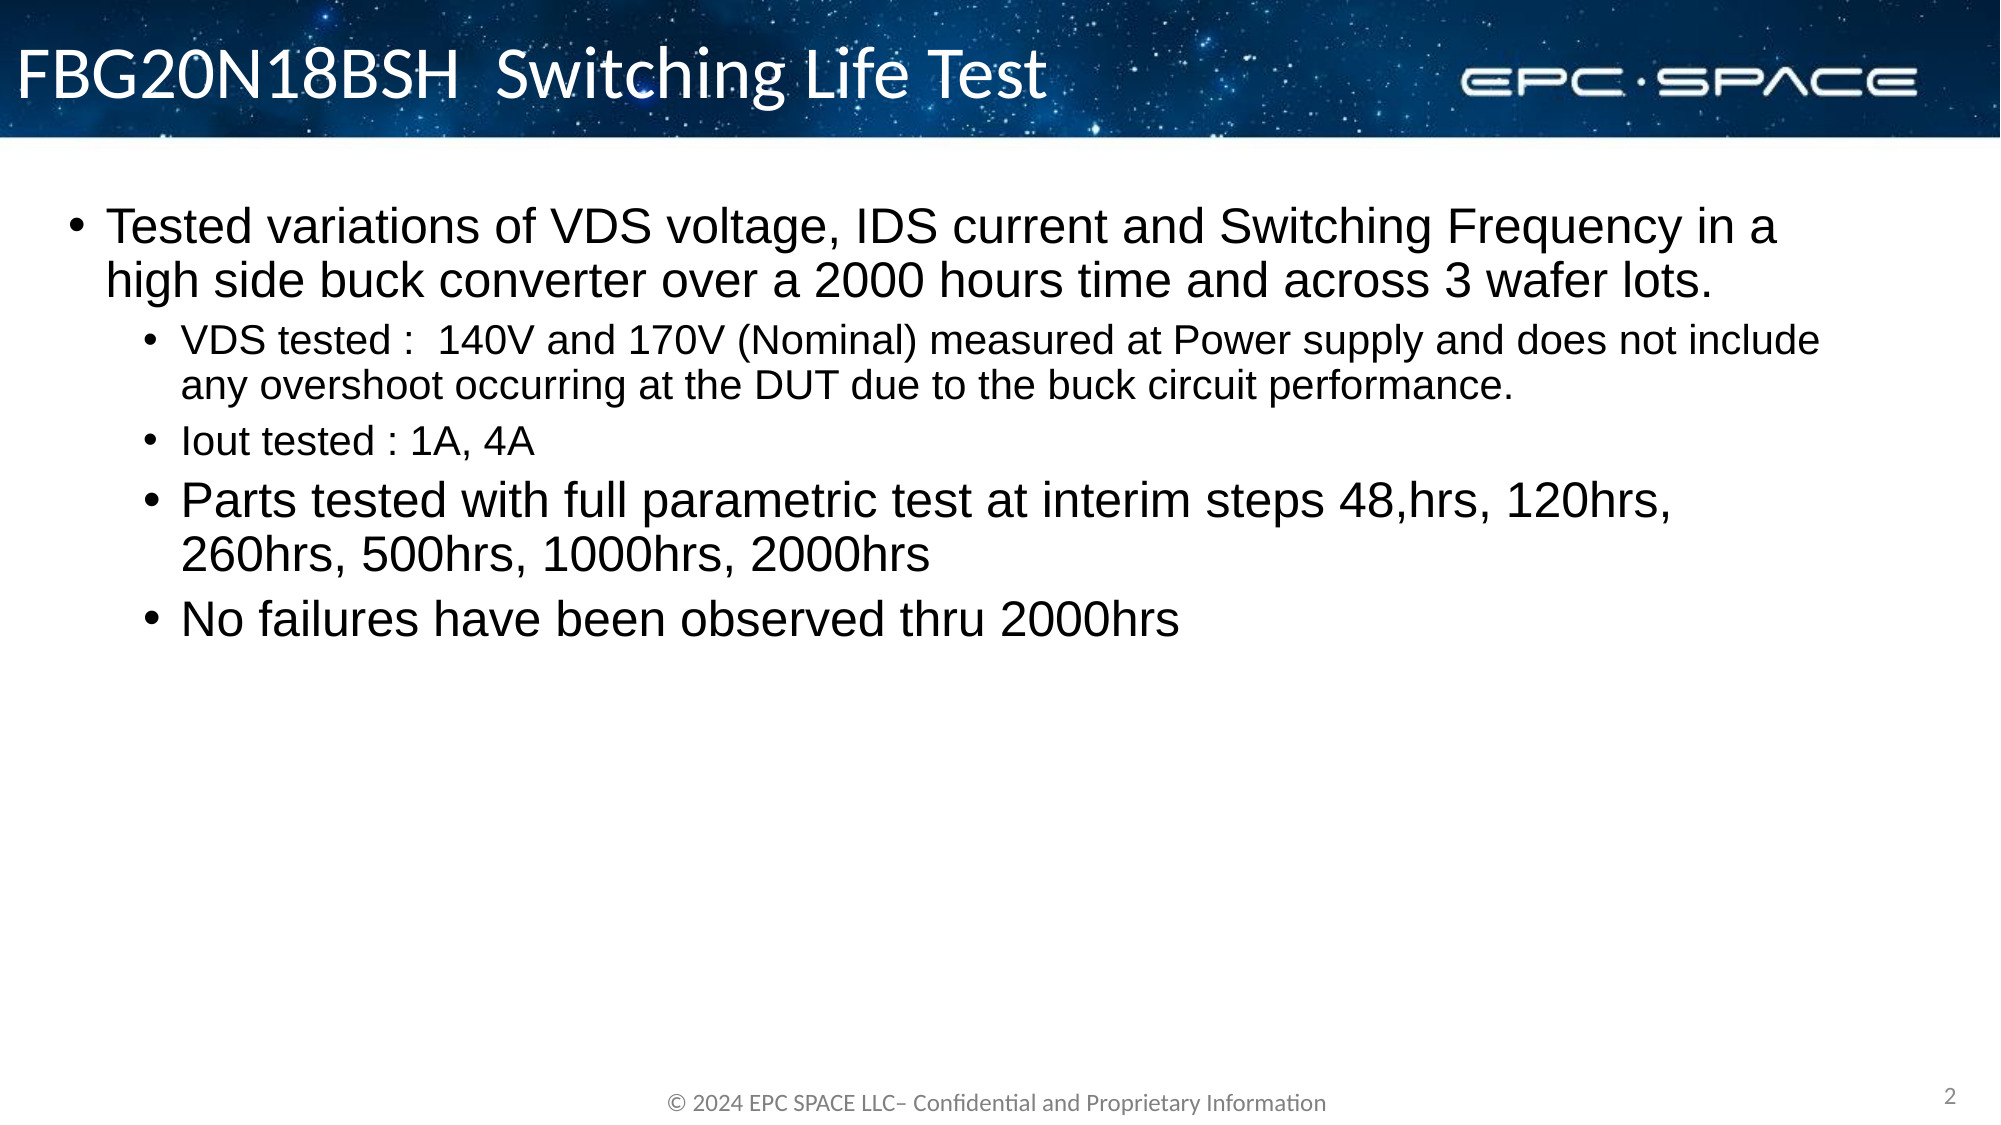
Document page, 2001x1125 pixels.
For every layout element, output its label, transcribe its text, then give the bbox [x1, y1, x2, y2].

slide_number 2 [1521, 1065, 1972, 1125]
text_box Tested variations of VDS voltage, IDS current and Switching Frequency in a high side buck converter over a 2000 hours time and across 3 wafer lots. VDS tested : 140V and 170V (Nominal) measured at Power supply and does not include any overshoot occurring at the DUT due to the buck circuit performance. Iout tested : 1A, 4A Parts tested with full parametric test at interim steps 48,hrs, 120hrs, 260hrs, 500hrs, 1000hrs, 2000hrs No failures have been observed thru 2000hrs [53, 192, 1863, 682]
text_box FBG20N18BSH Switching Life Test [2, 15, 1082, 121]
picture [0, 0, 2000, 1125]
